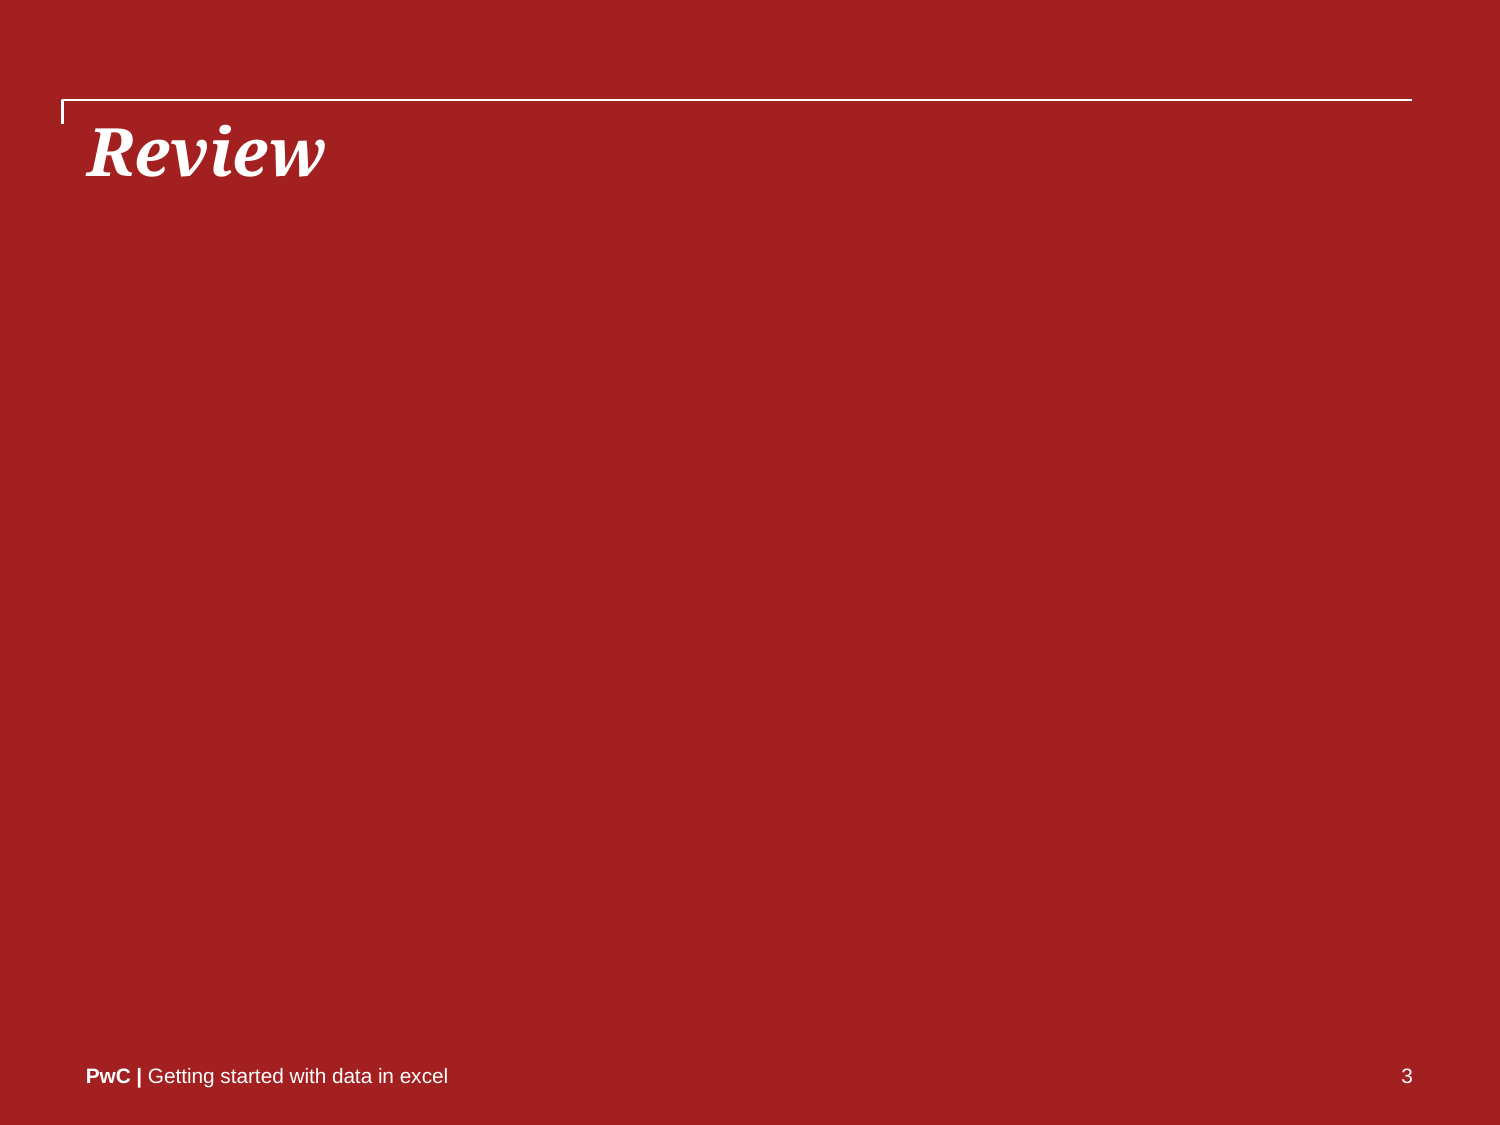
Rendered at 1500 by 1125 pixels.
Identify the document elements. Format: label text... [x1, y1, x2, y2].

title Review [87, 109, 1413, 191]
slide_number 3 [1162, 1062, 1413, 1125]
